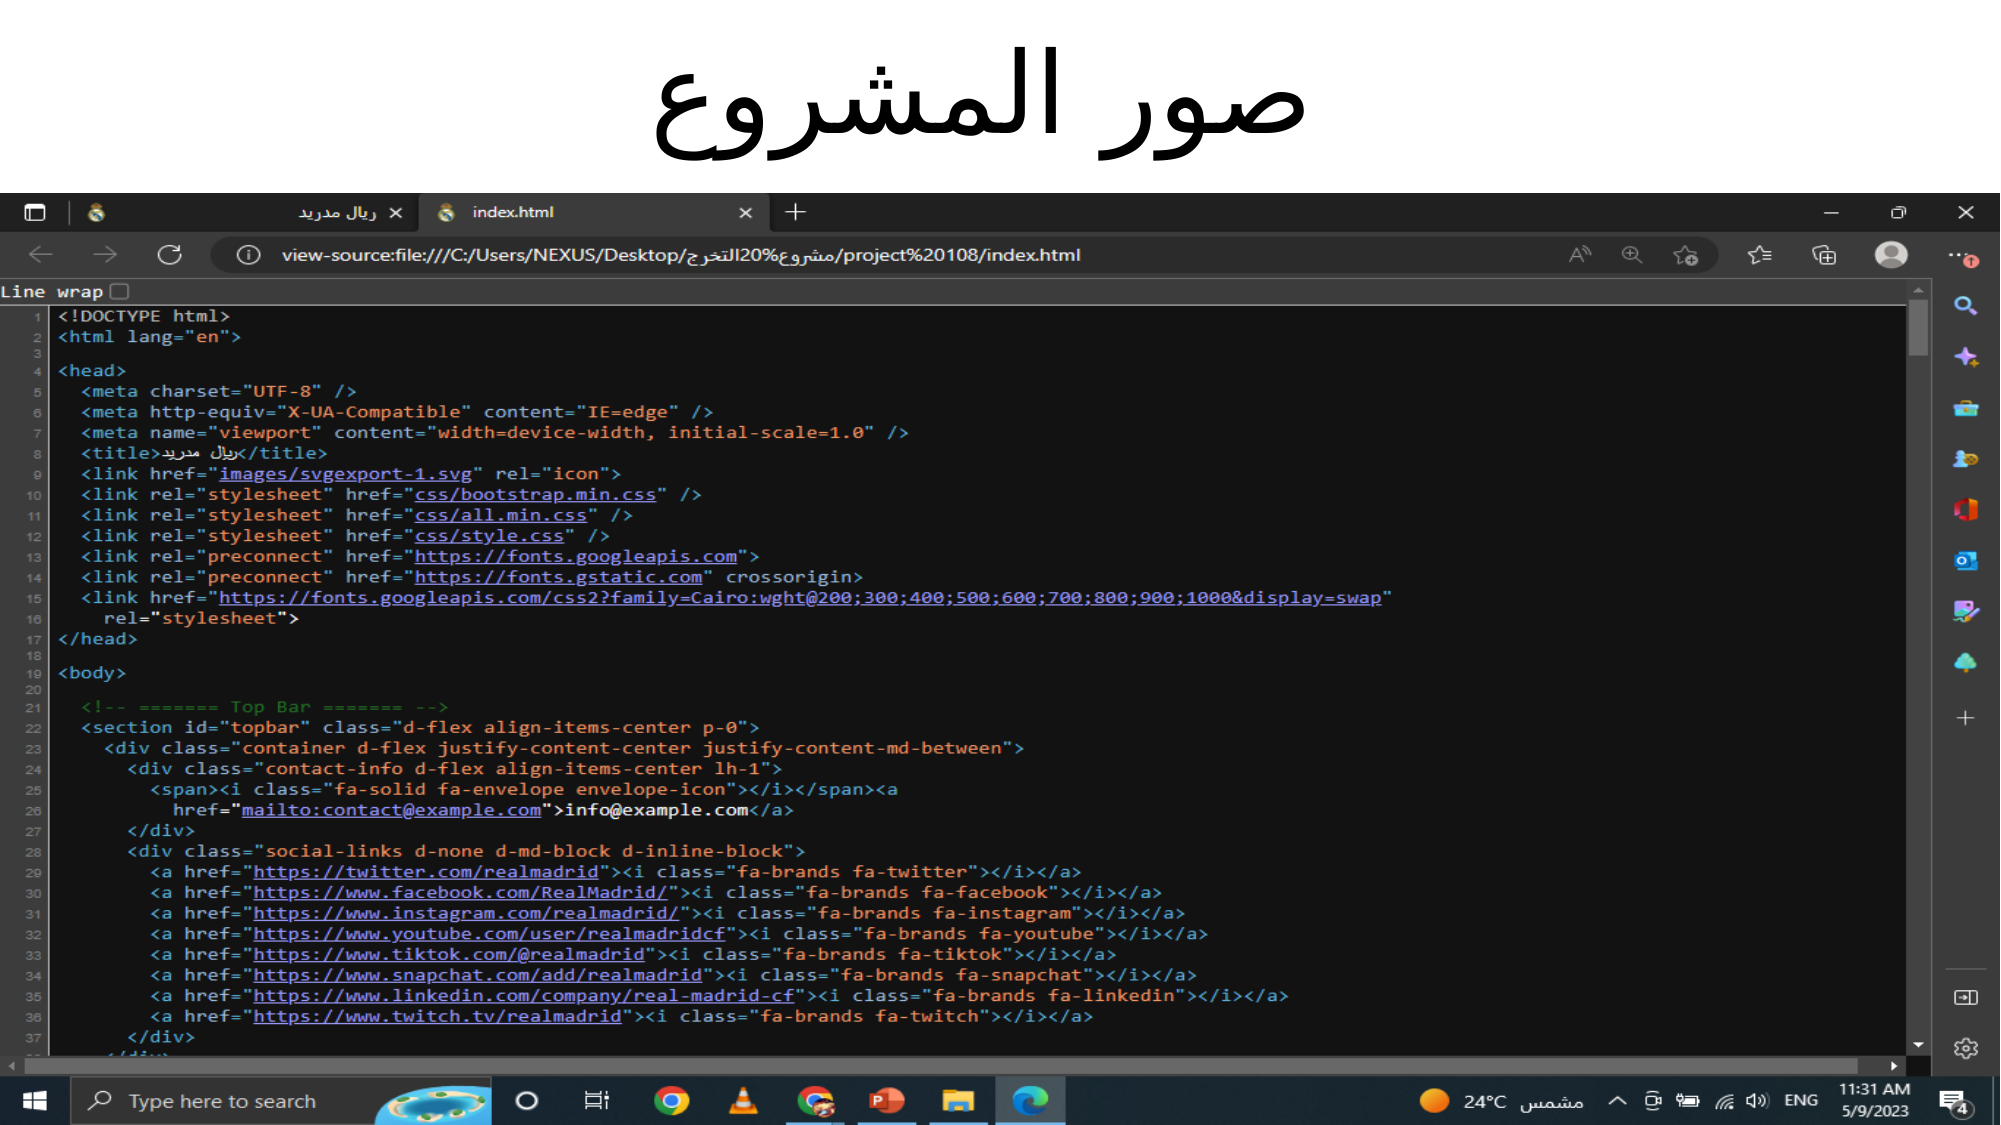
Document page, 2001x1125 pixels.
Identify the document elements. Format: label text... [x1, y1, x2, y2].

picture [0, 193, 2000, 1125]
title صور المشروع [137, 28, 1863, 166]
